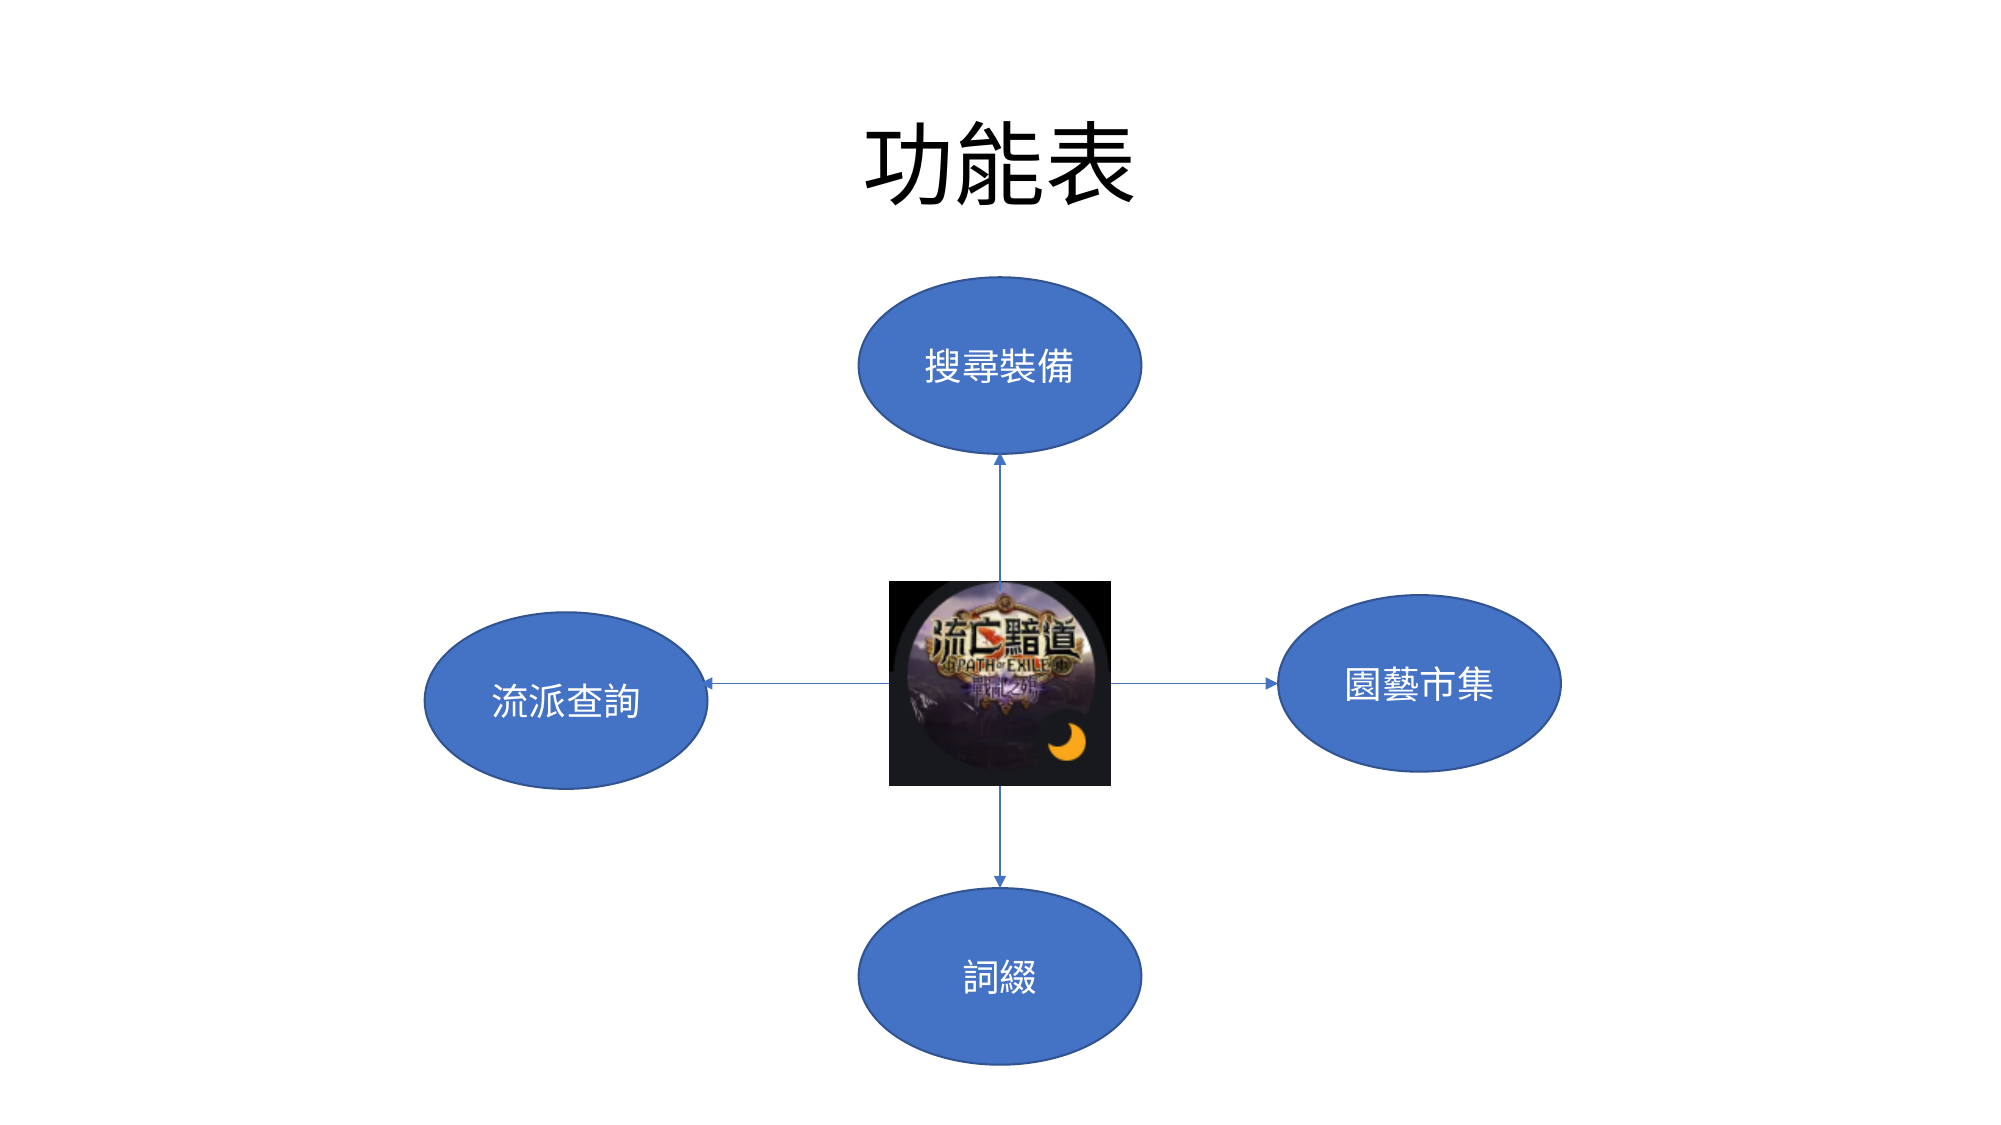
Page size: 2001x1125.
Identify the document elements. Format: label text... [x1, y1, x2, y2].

picture [888, 581, 1111, 786]
text_box 搜尋裝備 [857, 276, 1143, 455]
text_box 流派查詢 [423, 611, 709, 790]
text_box 園藝市集 [1277, 594, 1562, 773]
title 功能表 [137, 59, 1863, 278]
text_box 詞綴 [857, 887, 1143, 1066]
